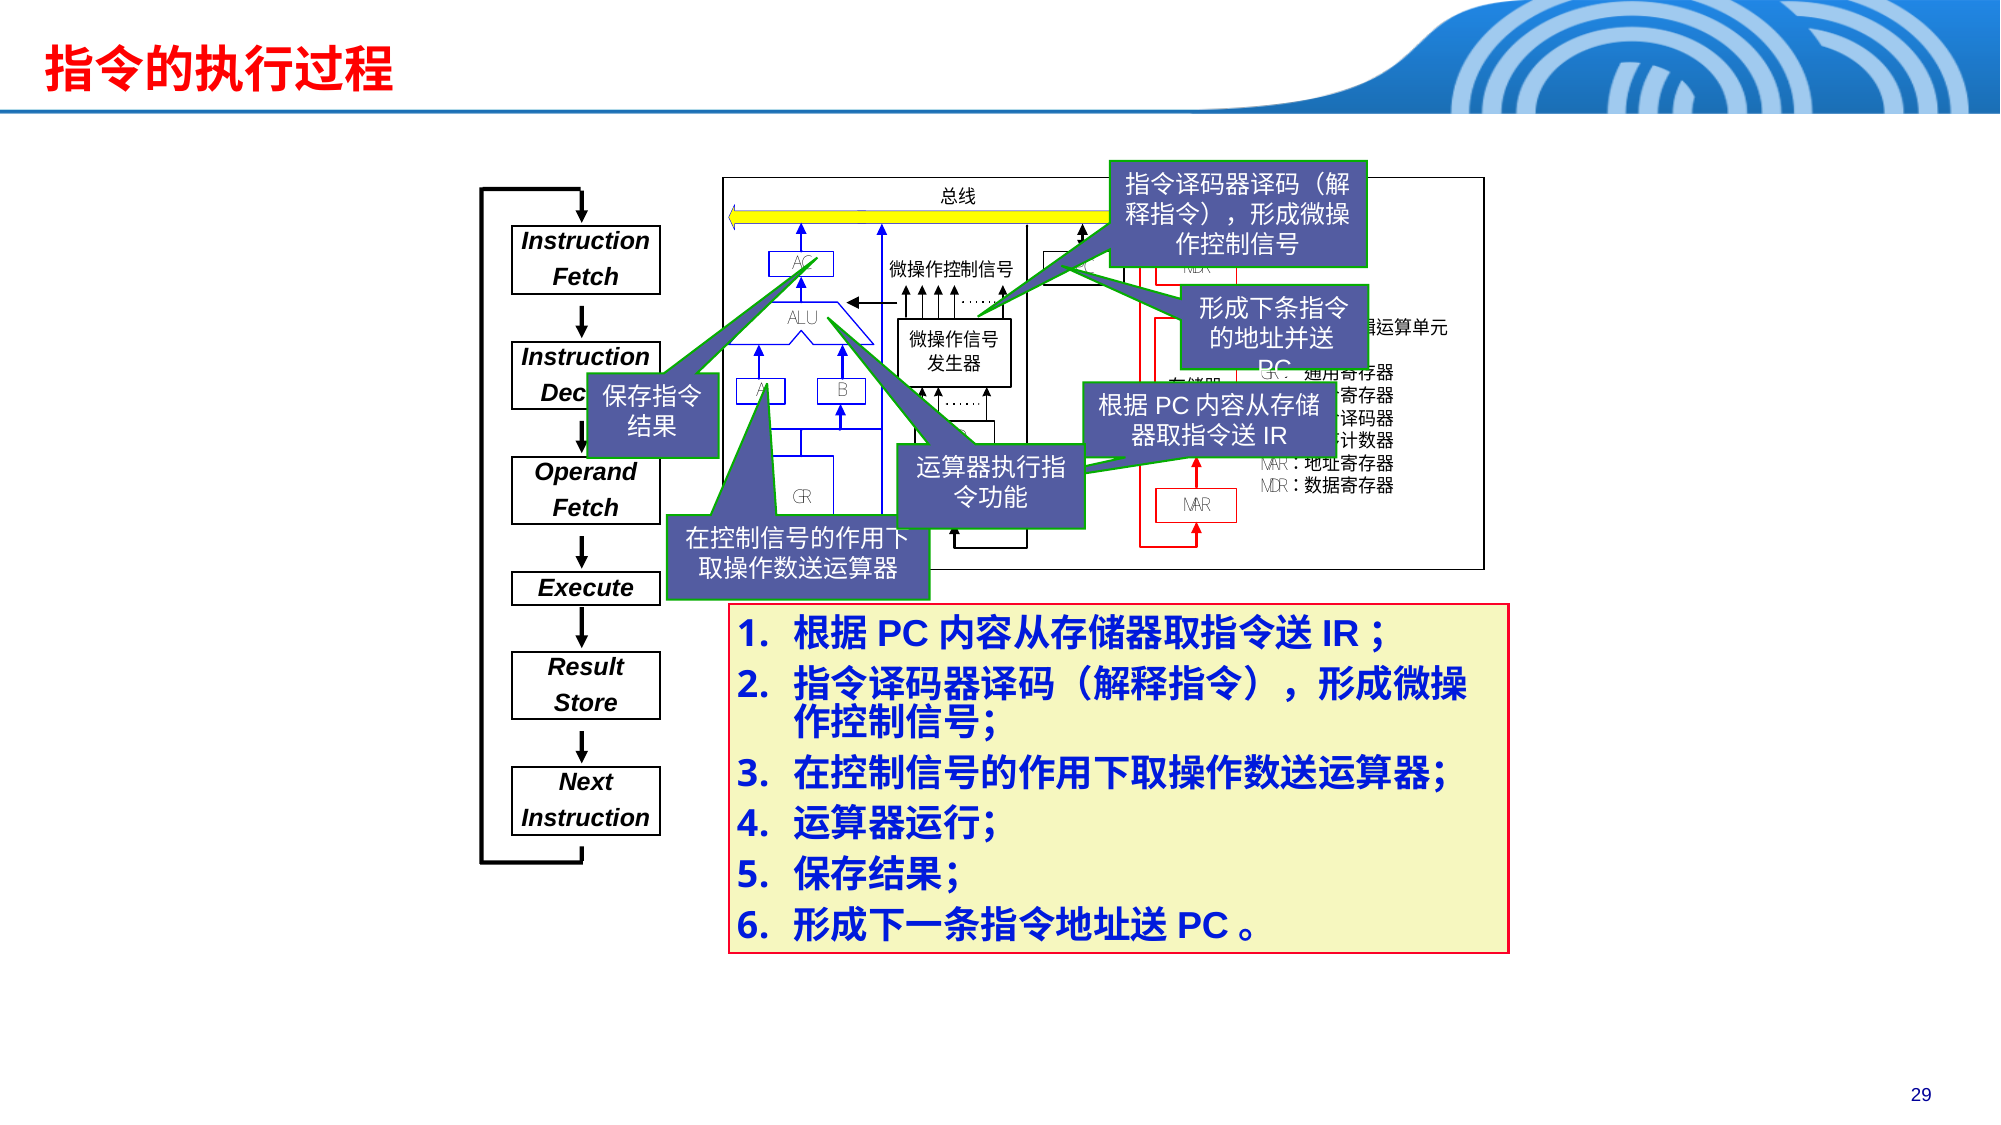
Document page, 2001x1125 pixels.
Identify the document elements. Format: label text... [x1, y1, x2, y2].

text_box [479, 187, 661, 865]
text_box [723, 178, 1484, 569]
text_box 根据PC内容从存储器取指令送IR； 指令译码器译码（解释指令），形成微操作控制信号； 在控制信号的作用下取操作数送运算器； 运算器运行； 保存结果； 形成下一条指令地址送PC。 [729, 603, 1509, 954]
text_box 保存指令结果 [666, 332, 718, 458]
picture [0, 0, 2000, 114]
text_box 指令译码器译码（解释指令），形成微操作控制信号 [1109, 160, 1367, 176]
title 指令的执行过程 [0, 40, 528, 193]
text_box 在控制信号的作用下取操作数送运算器 [666, 498, 930, 600]
